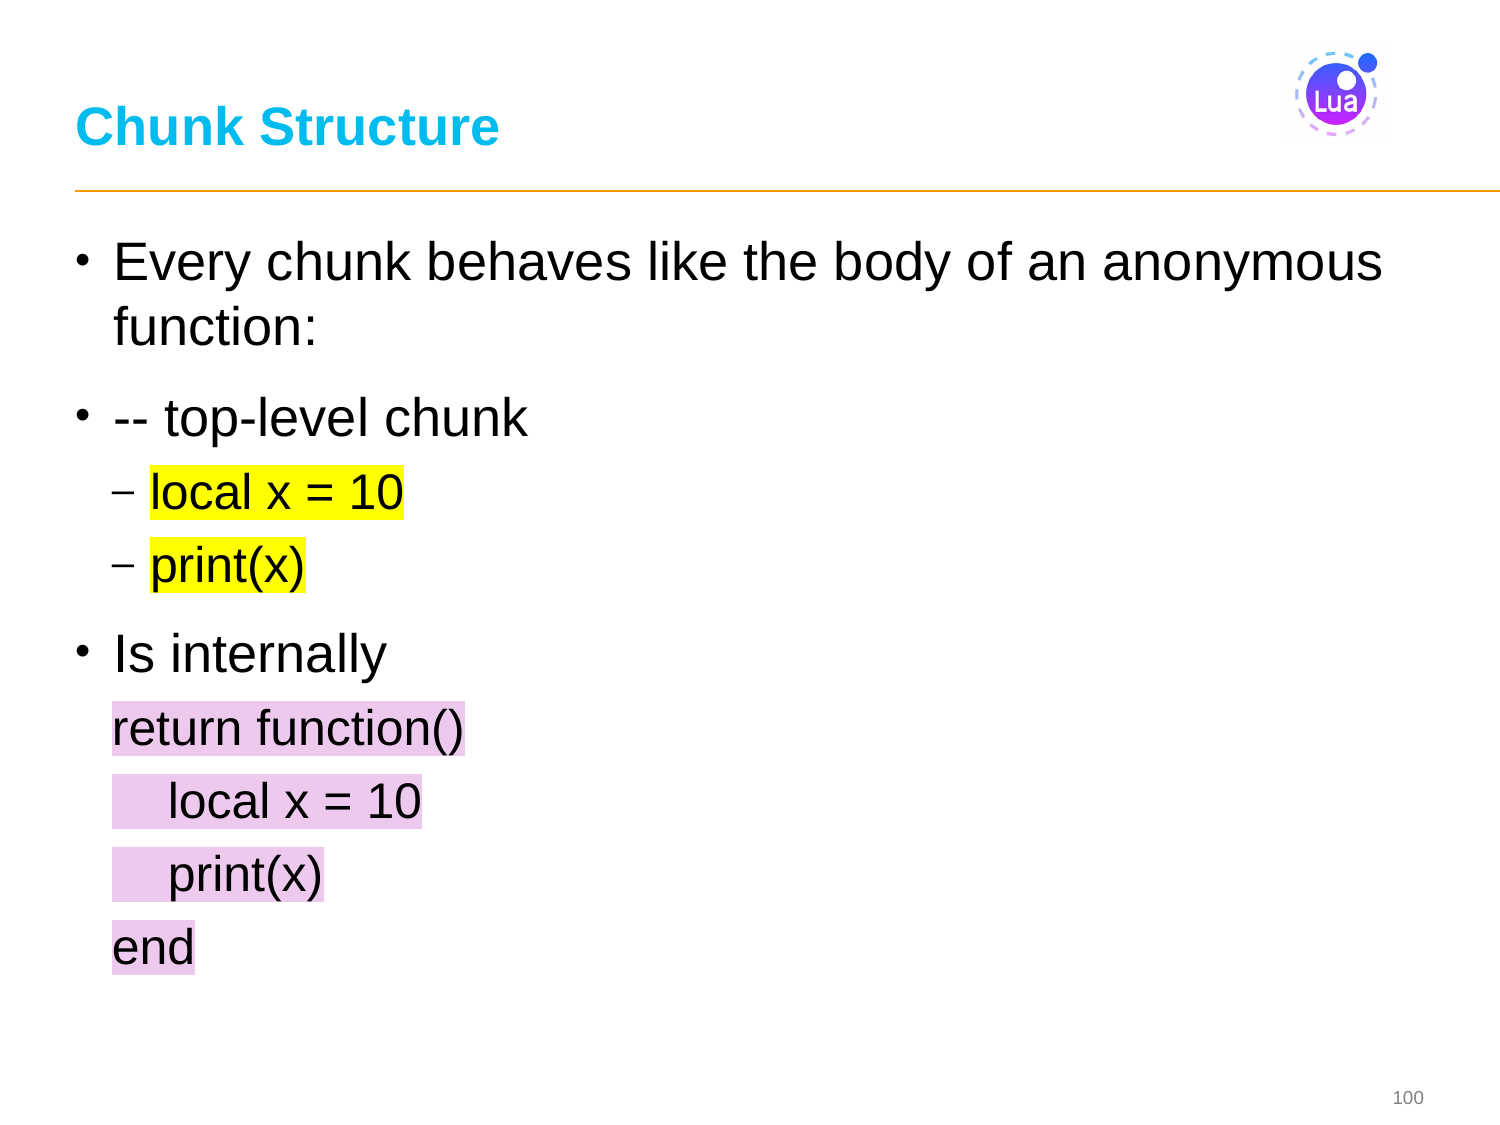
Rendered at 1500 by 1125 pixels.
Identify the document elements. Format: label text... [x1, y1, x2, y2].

title Chunk Structure [75, 27, 1422, 157]
list Every chunk behaves like the body of an anonymous function: -- top-level chunk local x = 10 print(x) Is internally return function() local x = 10 print(x) end [75, 226, 1425, 1018]
